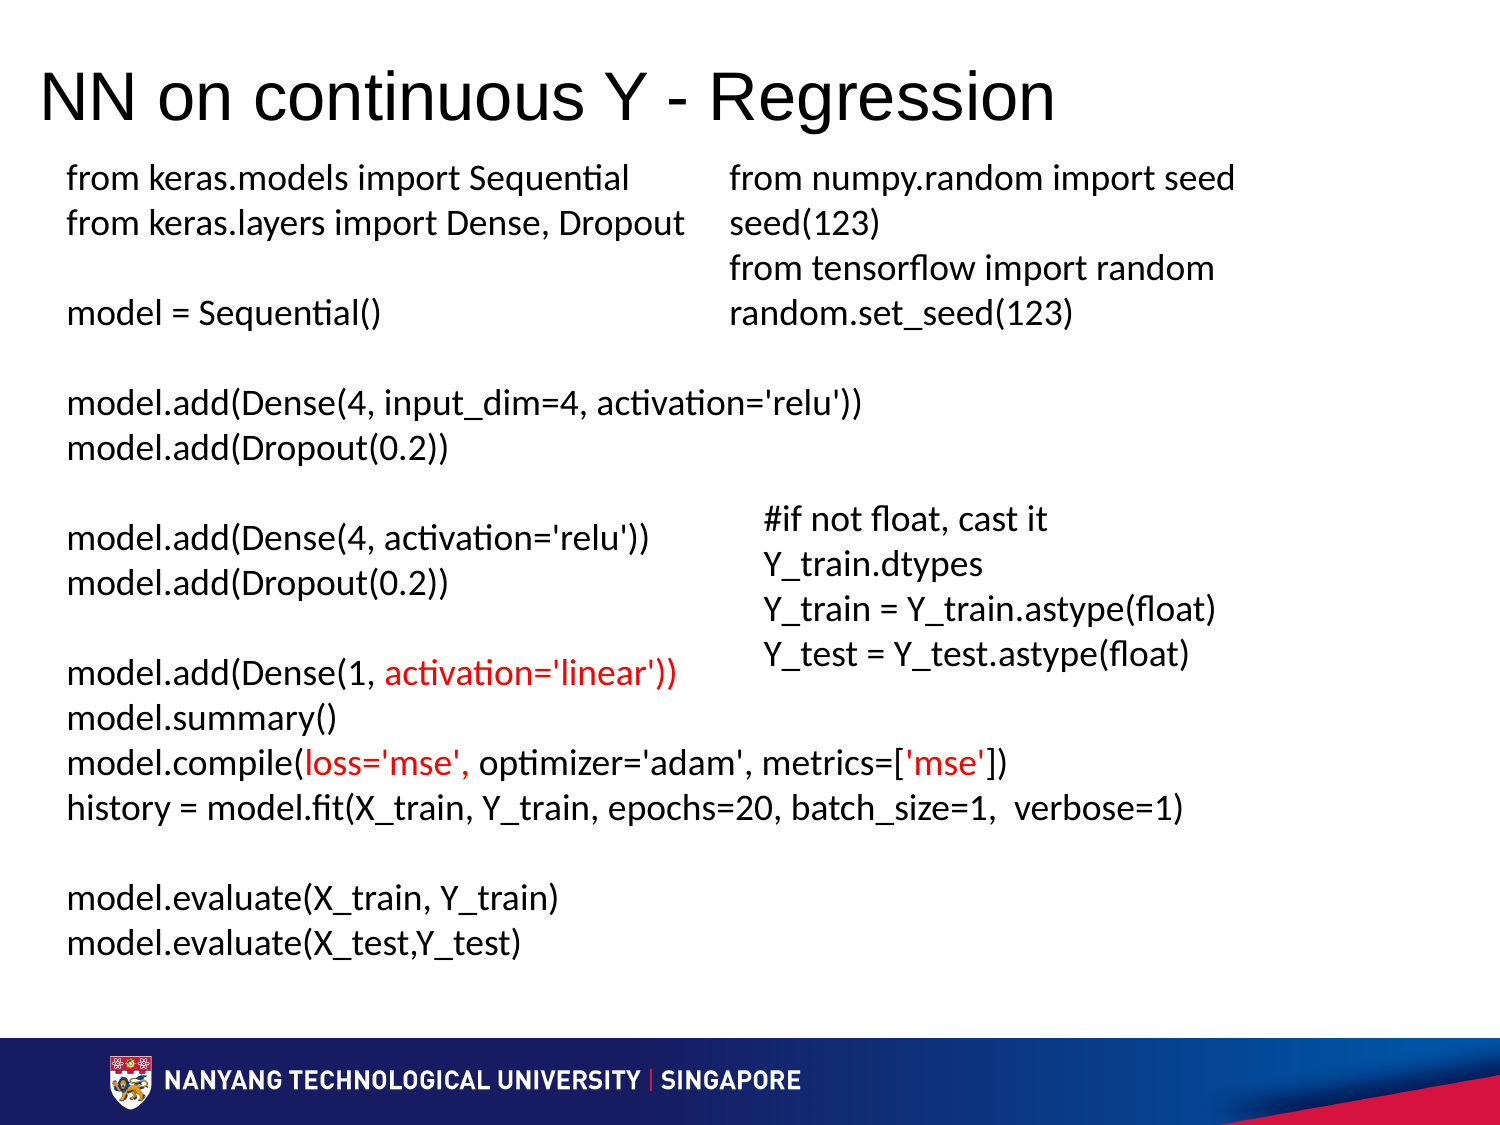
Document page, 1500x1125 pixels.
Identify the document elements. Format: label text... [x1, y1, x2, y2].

title NN on continuous Y - Regression [24, 0, 1375, 187]
picture [0, 1038, 1500, 1125]
text_box from keras.models import Sequential from keras.layers import Dense, Dropout model = Sequential() model.add(Dense(4, input_dim=4, activation='relu')) model.add(Dropout(0.2)) model.add(Dense(4, activation='relu')) model.add(Dropout(0.2)) model.add(Dense(1, activation='linear')) model.summary() model.compile(loss='mse', optimizer='adam', metrics=['mse']) history = model.fit(X_train, Y_train, epochs=20, batch_size=1, verbose=1) model.evaluate(X_train, Y_train) model.evaluate(X_test,Y_test) [51, 145, 1481, 971]
text_box from numpy.random import seed seed(123) from tensorflow import random random.set_seed(123) [714, 145, 1500, 341]
text_box #if not float, cast it Y_train.dtypes Y_train = Y_train.astype(float) Y_test = Y_test.astype(float) [748, 486, 1500, 682]
